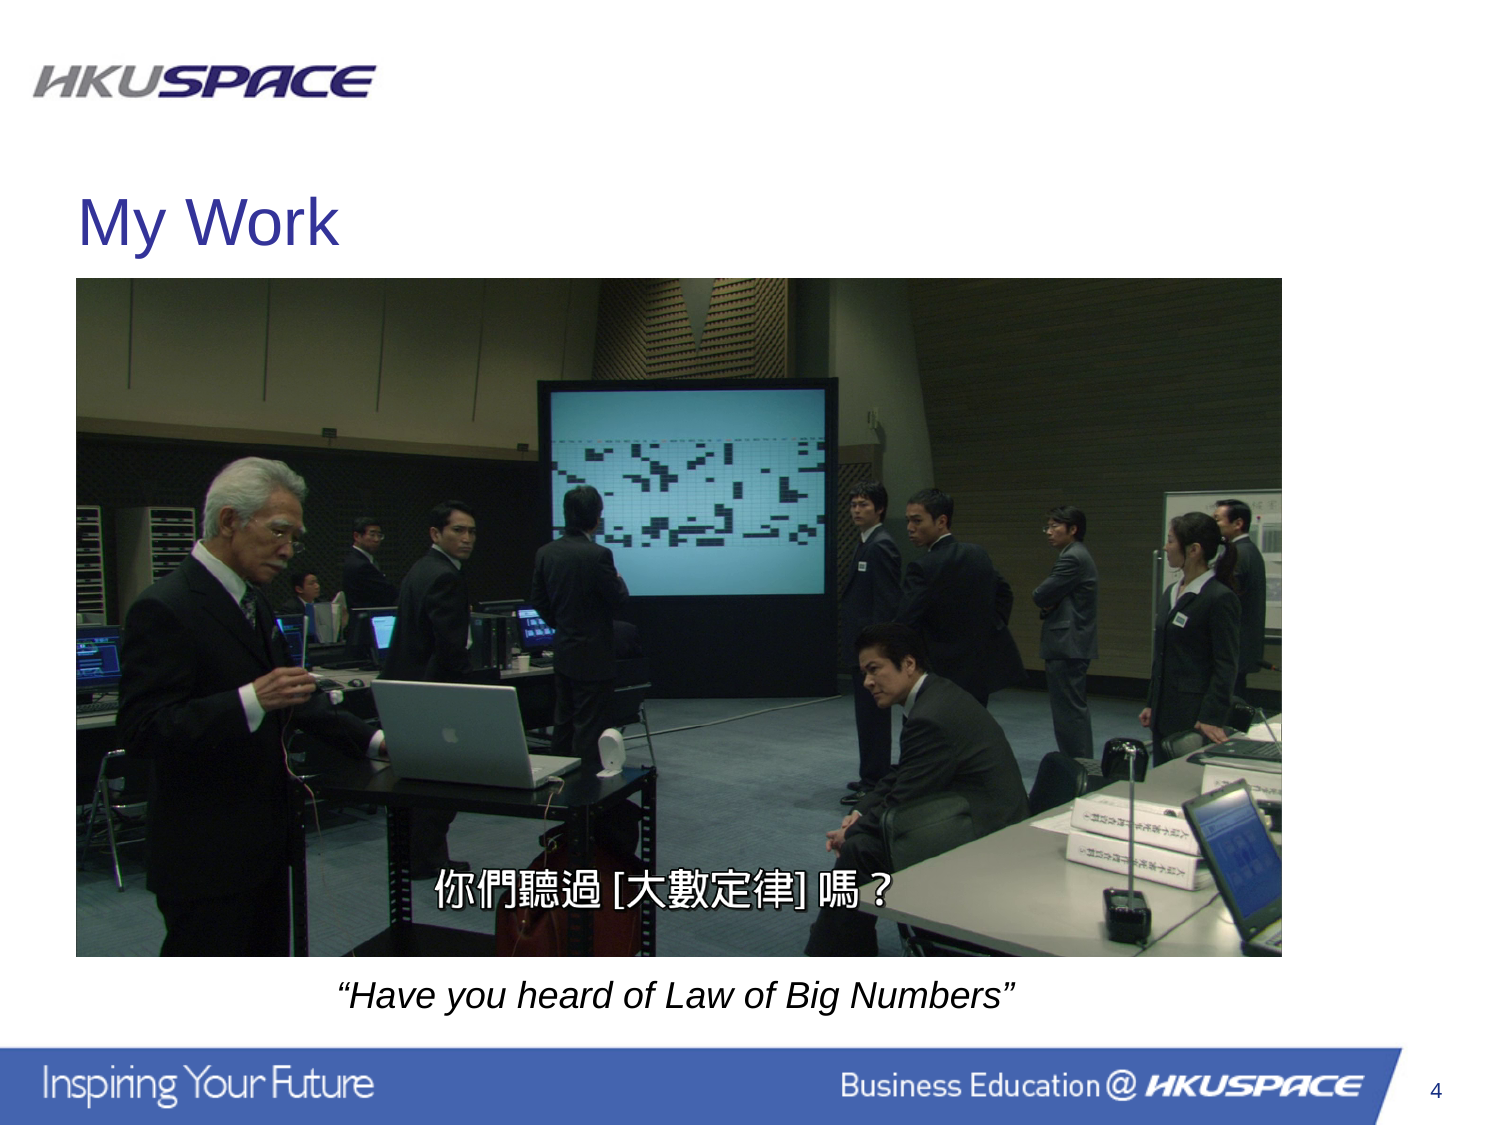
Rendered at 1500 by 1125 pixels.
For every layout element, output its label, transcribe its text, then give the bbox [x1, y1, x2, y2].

title My Work [62, 101, 1388, 266]
picture [0, 0, 1500, 1125]
text_box “Have you heard of Law of Big Numbers” [321, 965, 1030, 1024]
slide_number 4 [1415, 1070, 1499, 1125]
text_box Sub-header/text/chart/table [64, 278, 1483, 1047]
